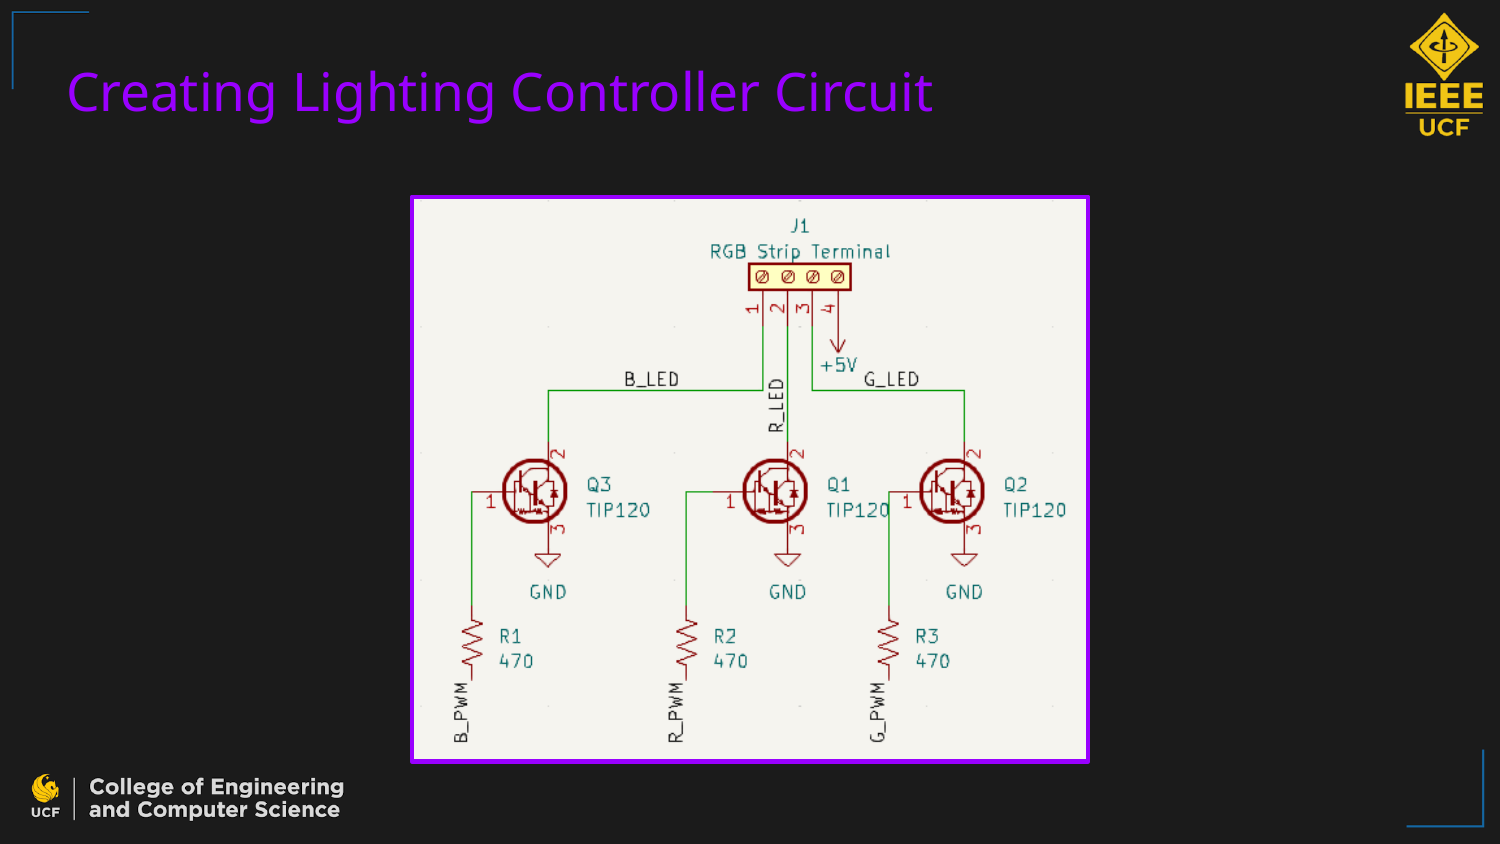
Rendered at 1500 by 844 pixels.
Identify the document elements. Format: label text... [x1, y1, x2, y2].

title Creating Lighting Controller Circuit [51, 43, 1449, 138]
picture [0, 0, 1500, 844]
